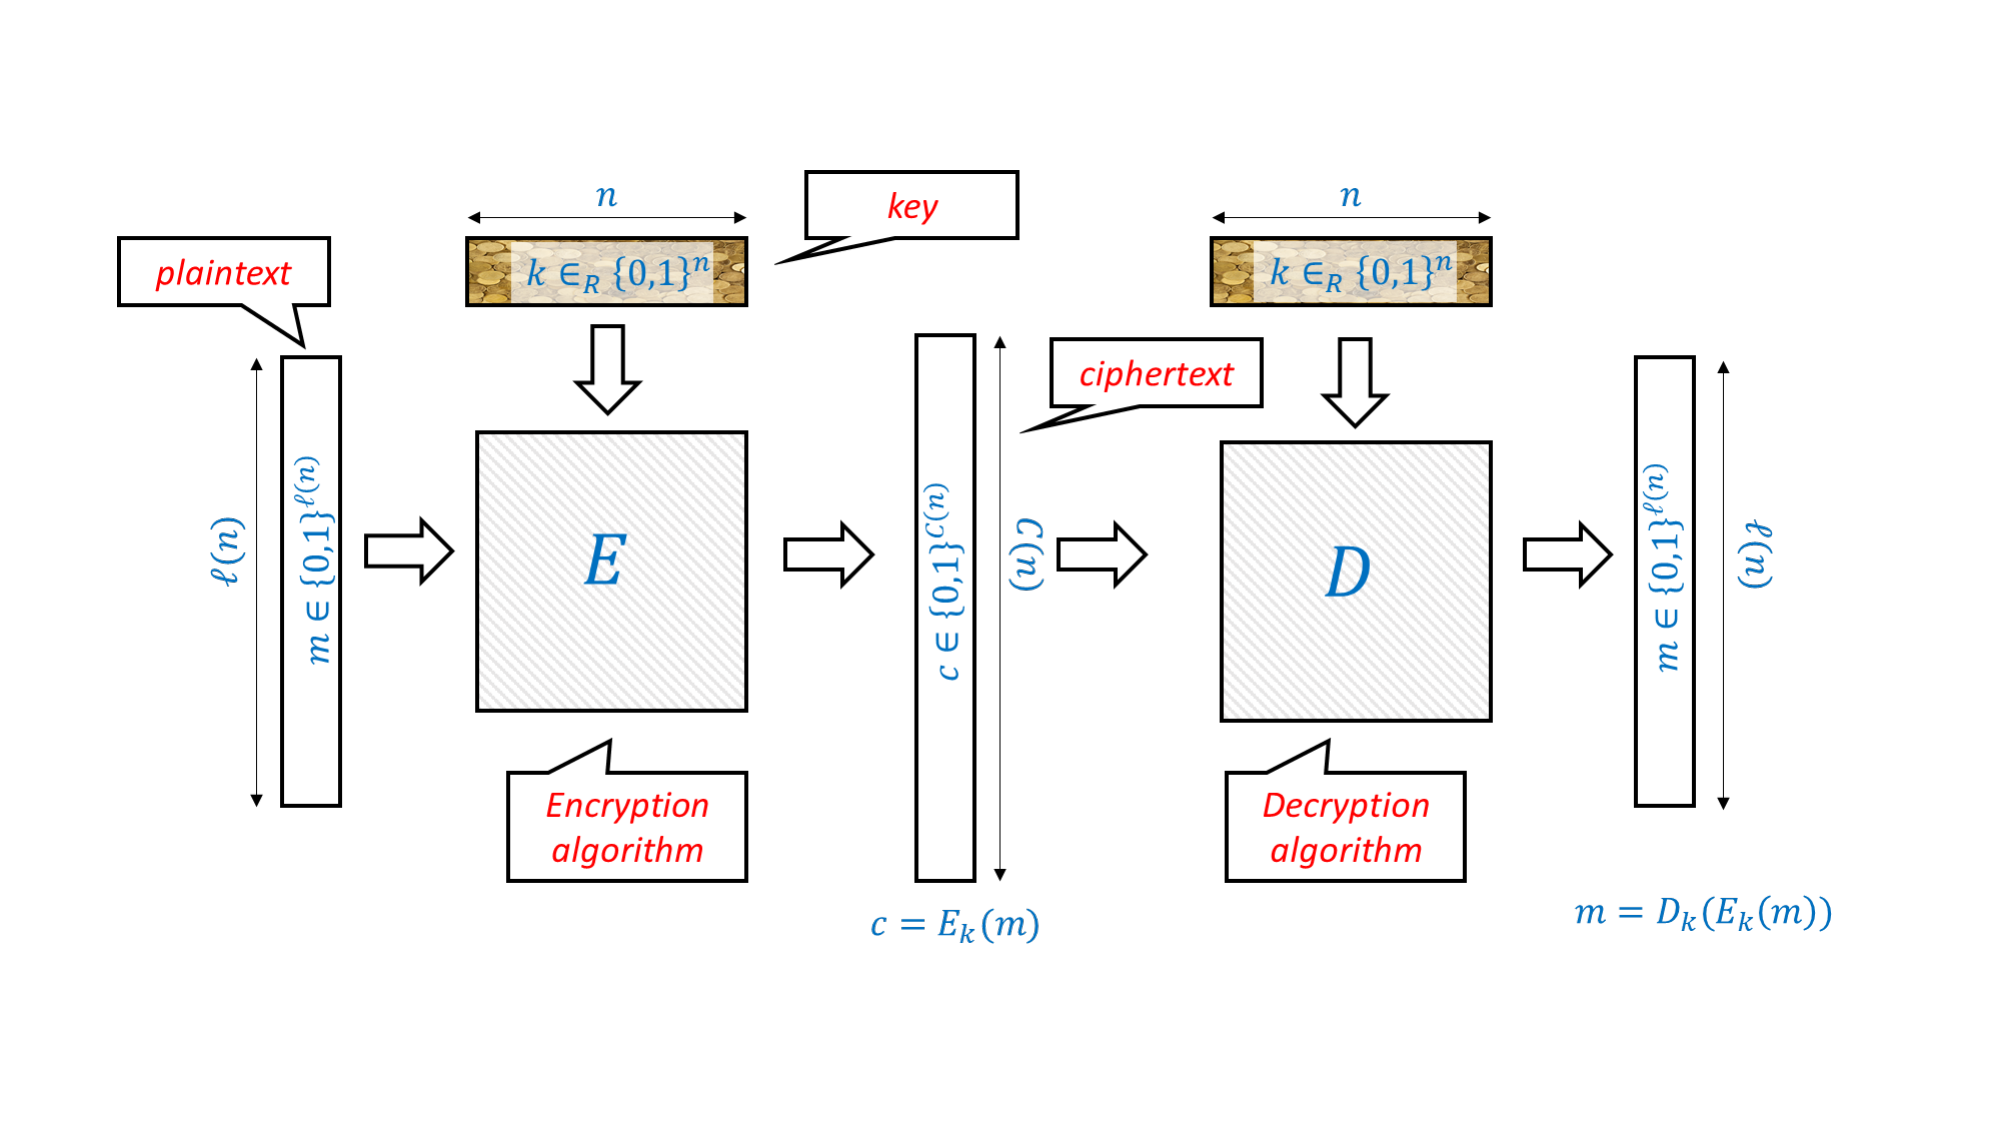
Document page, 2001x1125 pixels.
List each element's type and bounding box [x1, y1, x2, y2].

picture [117, 163, 1883, 961]
